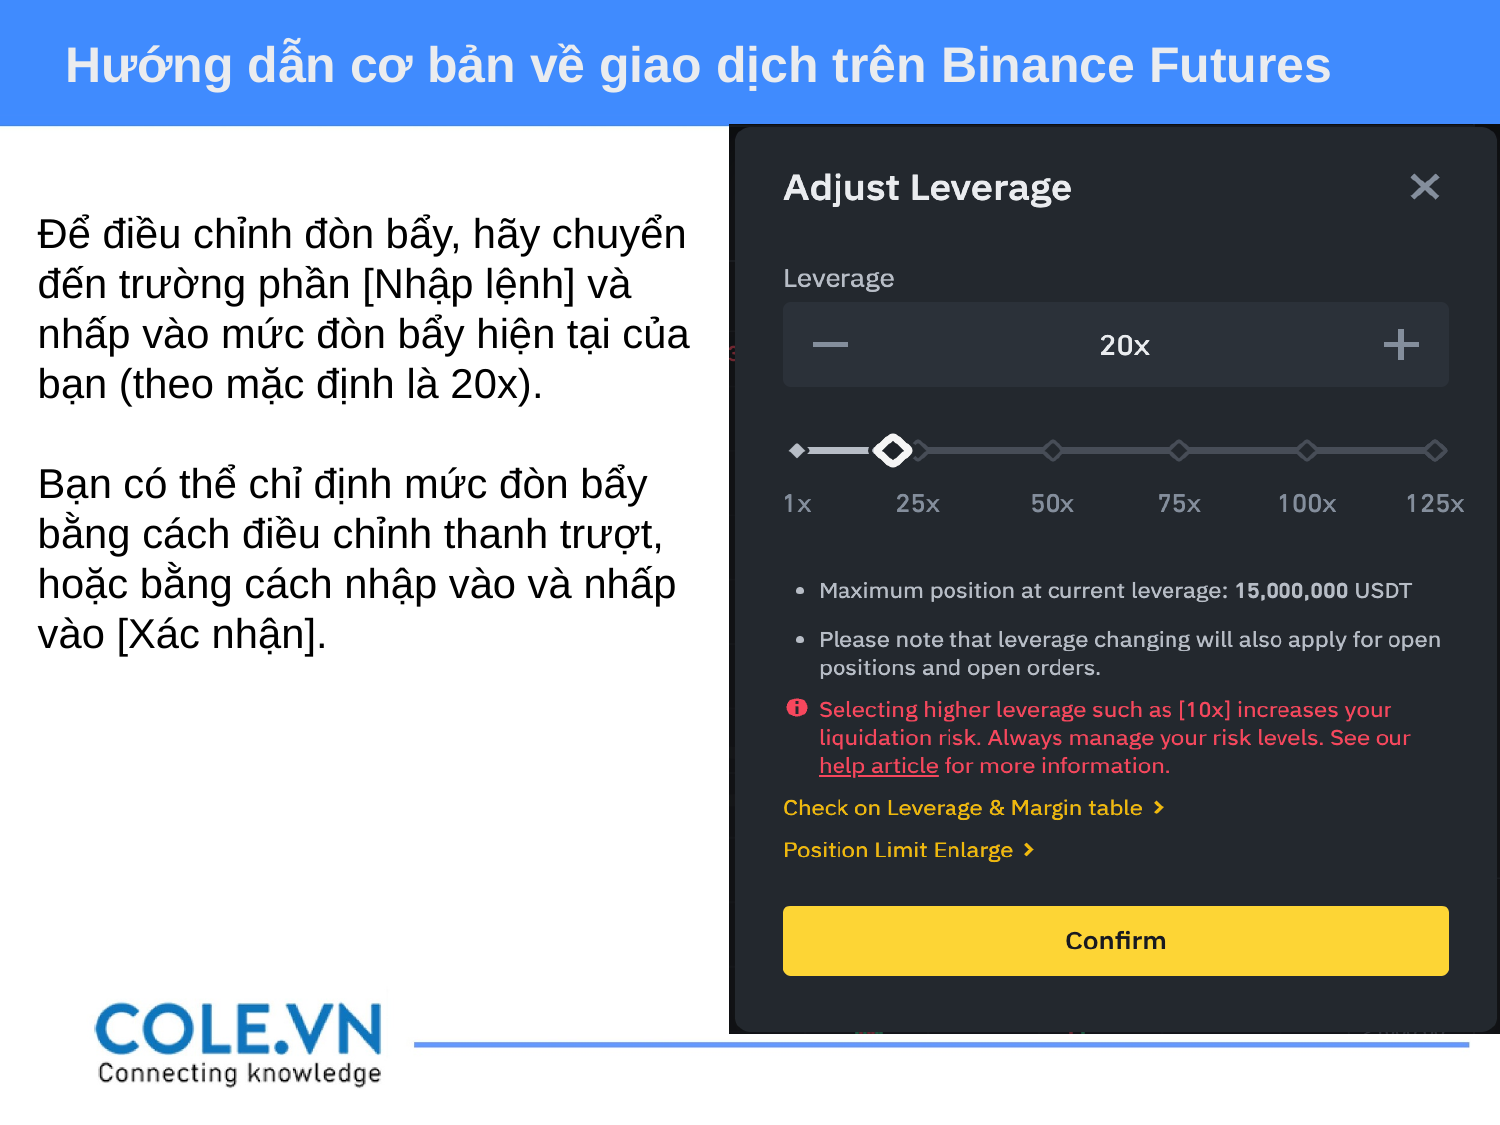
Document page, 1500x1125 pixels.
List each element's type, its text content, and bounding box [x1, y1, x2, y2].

text_box Để điều chỉnh đòn bẩy, hãy chuyển đến trường phần [Nhập lệnh] và nhấp vào mức đòn bẩy hiện tại của bạn (theo mặc định là 20x). Bạn có thể chỉ định mức đòn bẩy bằng cách điều chỉnh thanh trượt, hoặc bằng cách nhập vào và nhấp vào [Xác nhận]. [22, 191, 707, 953]
picture [0, 0, 1500, 1125]
text_box Hướng dẫn cơ bản về giao dịch trên Binance Futures [50, 25, 1423, 101]
